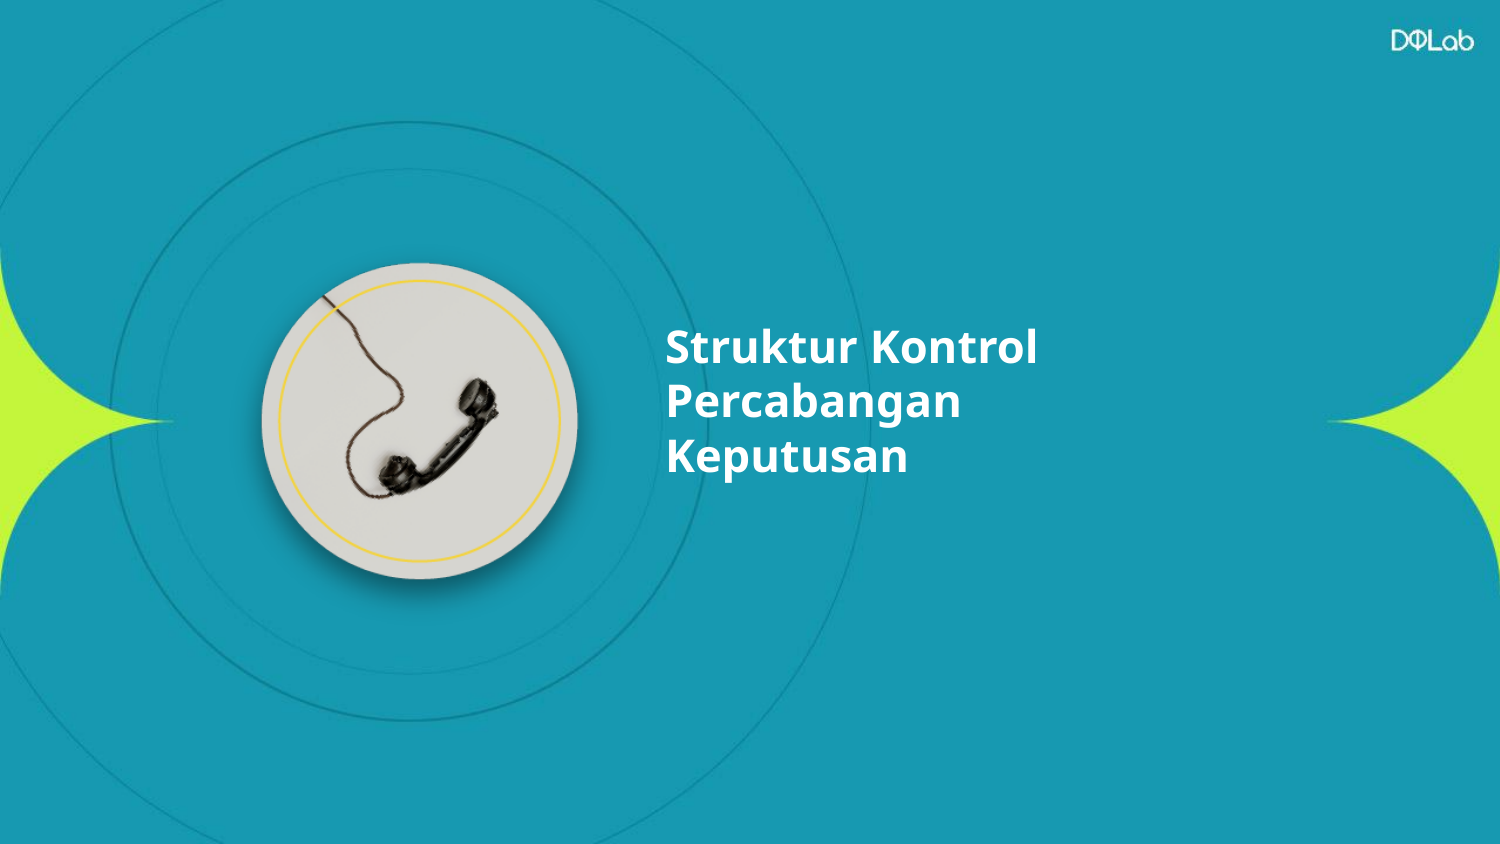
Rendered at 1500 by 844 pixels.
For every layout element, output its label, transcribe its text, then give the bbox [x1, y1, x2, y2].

list Struktur Kontrol Percabangan Keputusan [653, 312, 1219, 490]
picture [0, 0, 1500, 844]
